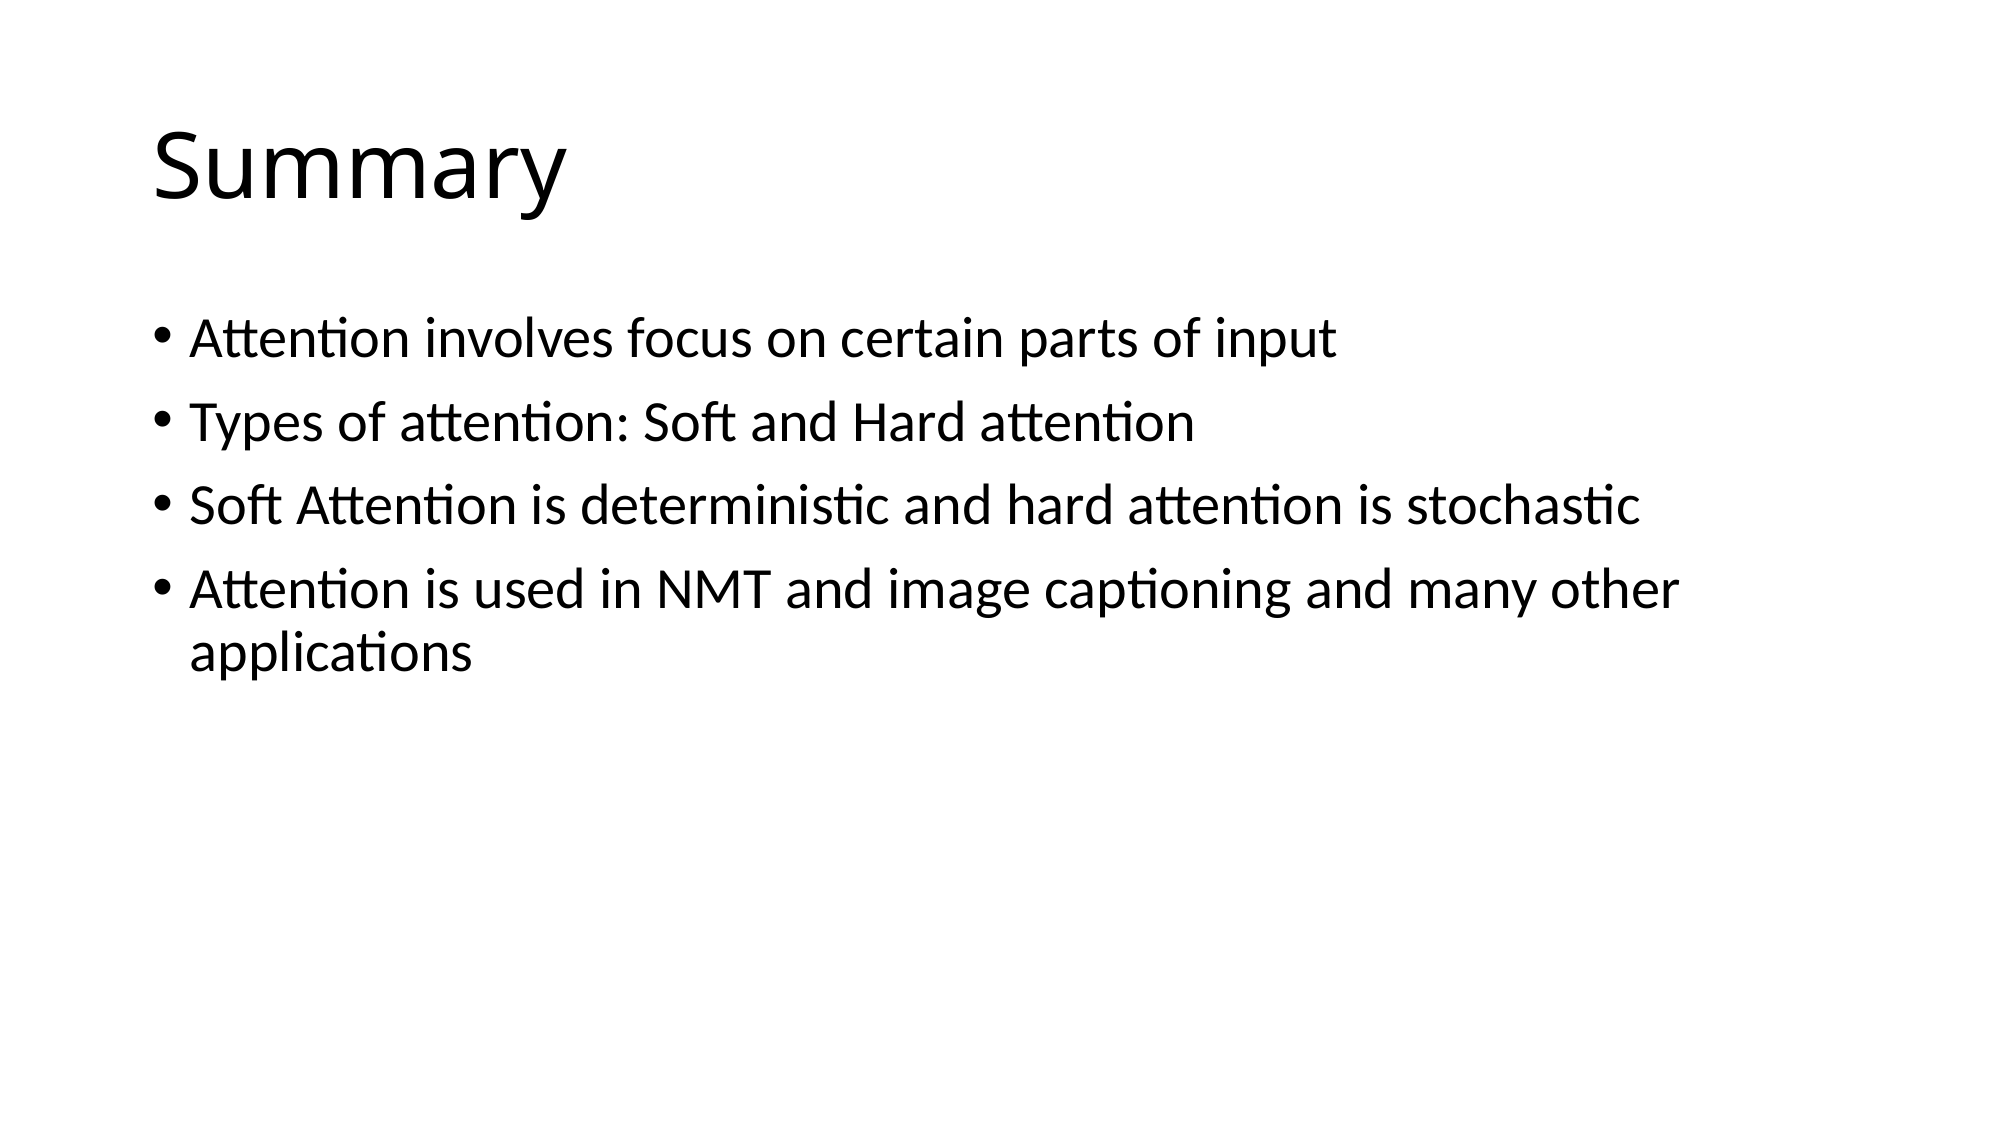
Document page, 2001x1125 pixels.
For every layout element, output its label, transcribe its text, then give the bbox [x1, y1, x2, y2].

list Attention involves focus on certain parts of input Types of attention: Soft and Hard attention Soft Attention is deterministic and hard attention is stochastic Attention is used in NMT and image captioning and many other applications [137, 299, 1863, 1014]
title Summary [137, 59, 1863, 278]
